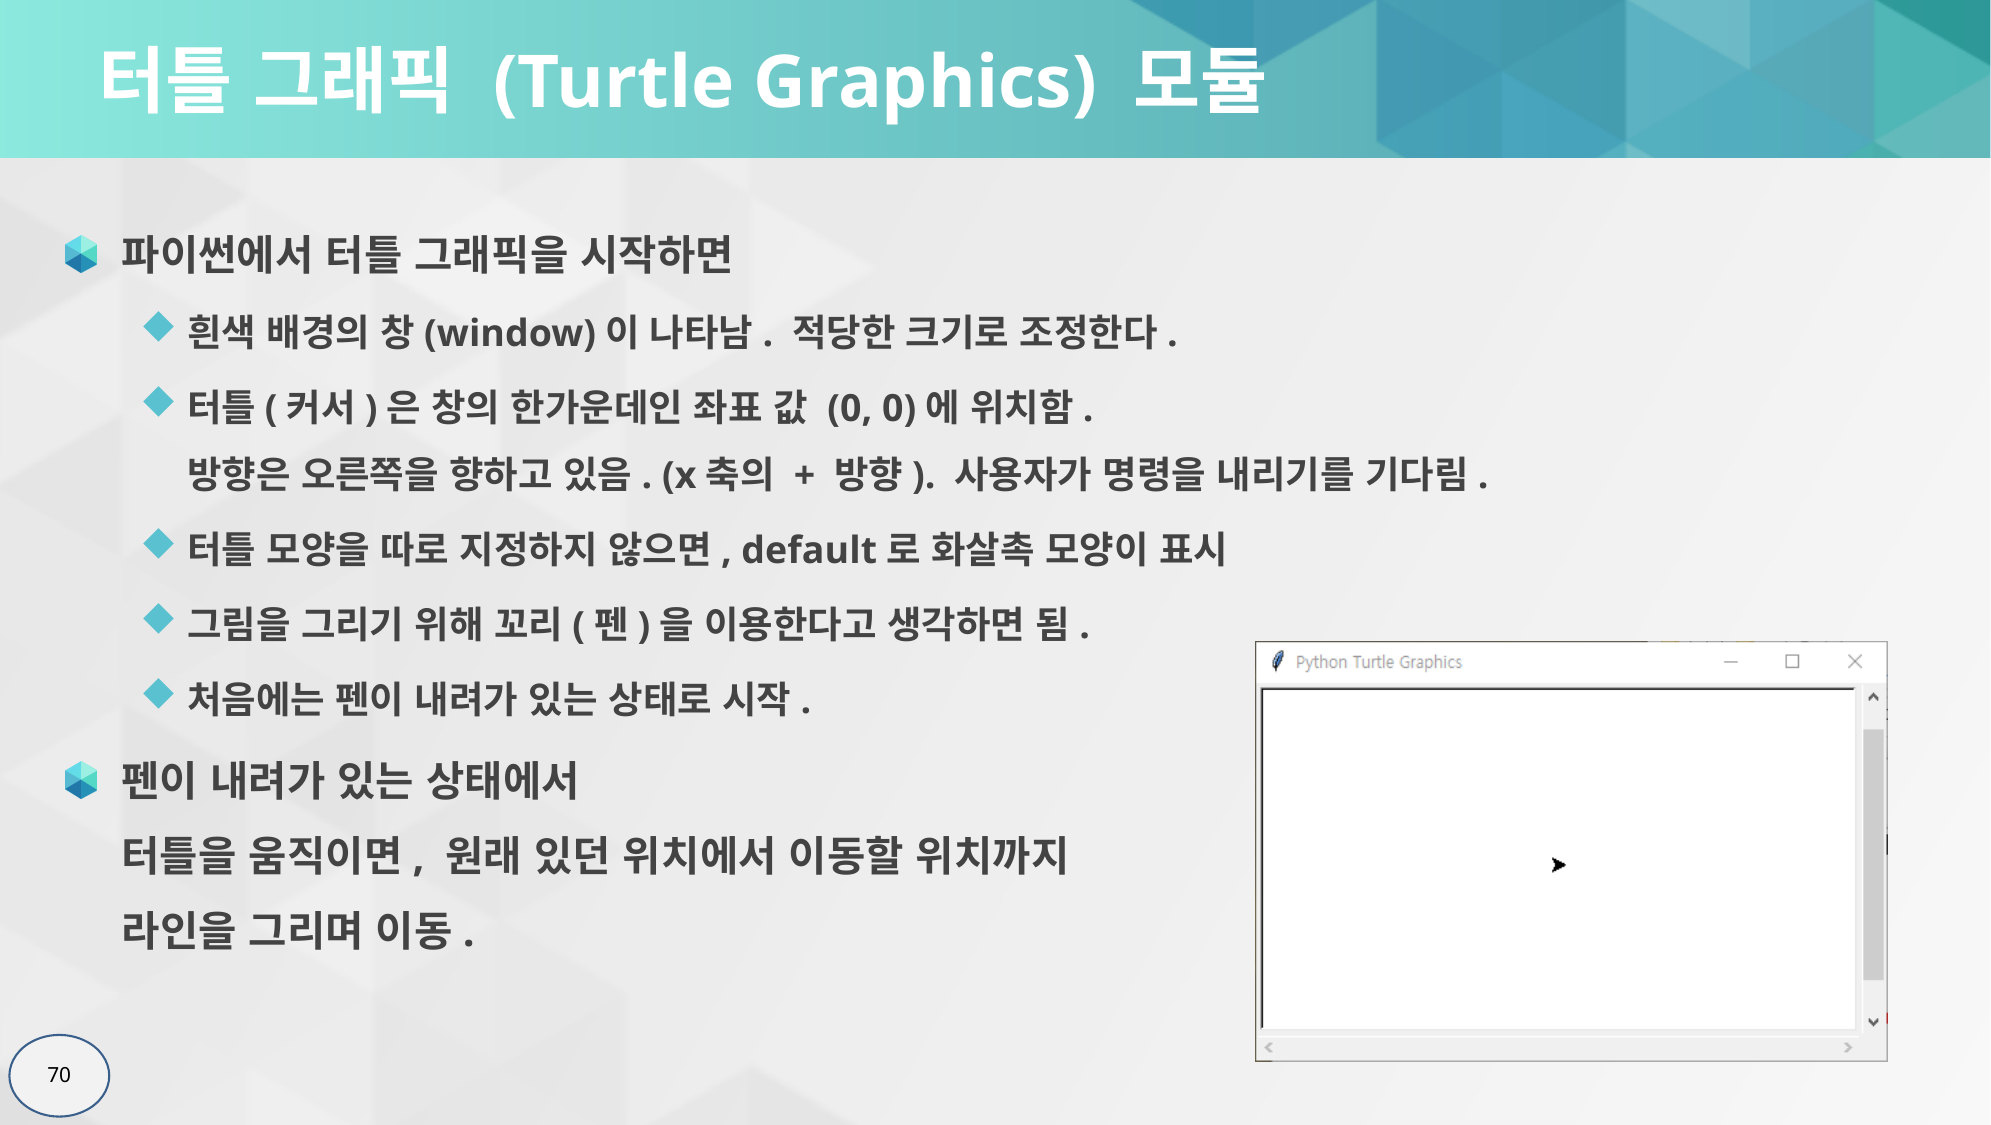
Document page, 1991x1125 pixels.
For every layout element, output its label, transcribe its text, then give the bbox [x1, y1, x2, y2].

picture [0, 0, 1991, 1125]
title 터틀 그래픽 (Turtle Graphics) 모듈 [83, 0, 1681, 158]
list 파이썬에서 터틀 그래픽을 시작하면 흰색 배경의 창(window)이 나타남. 적당한 크기로 조정한다. 터틀(커서)은 창의 한가운데인 좌표 값 (0, 0)에 위치함. 방향은 오른쪽을 향하고 있음. (x축의 + 방향). 사용자가 명령을 내리기를 기다림. 터틀 모양을 따로 지정하지 않으면, default로 화살촉 모양이 표시 그림을 그리기 위해 꼬리(펜)을 이용한다고 생각하면 됨. 처음에는 펜이 내려가 있는 상태로 시작. 펜이 내려가 있는 상태에서 터틀을 움직이면, 원래 있던 위치에서 이동할 위치까지 라인을 그리며 이동. [50, 196, 1929, 1079]
